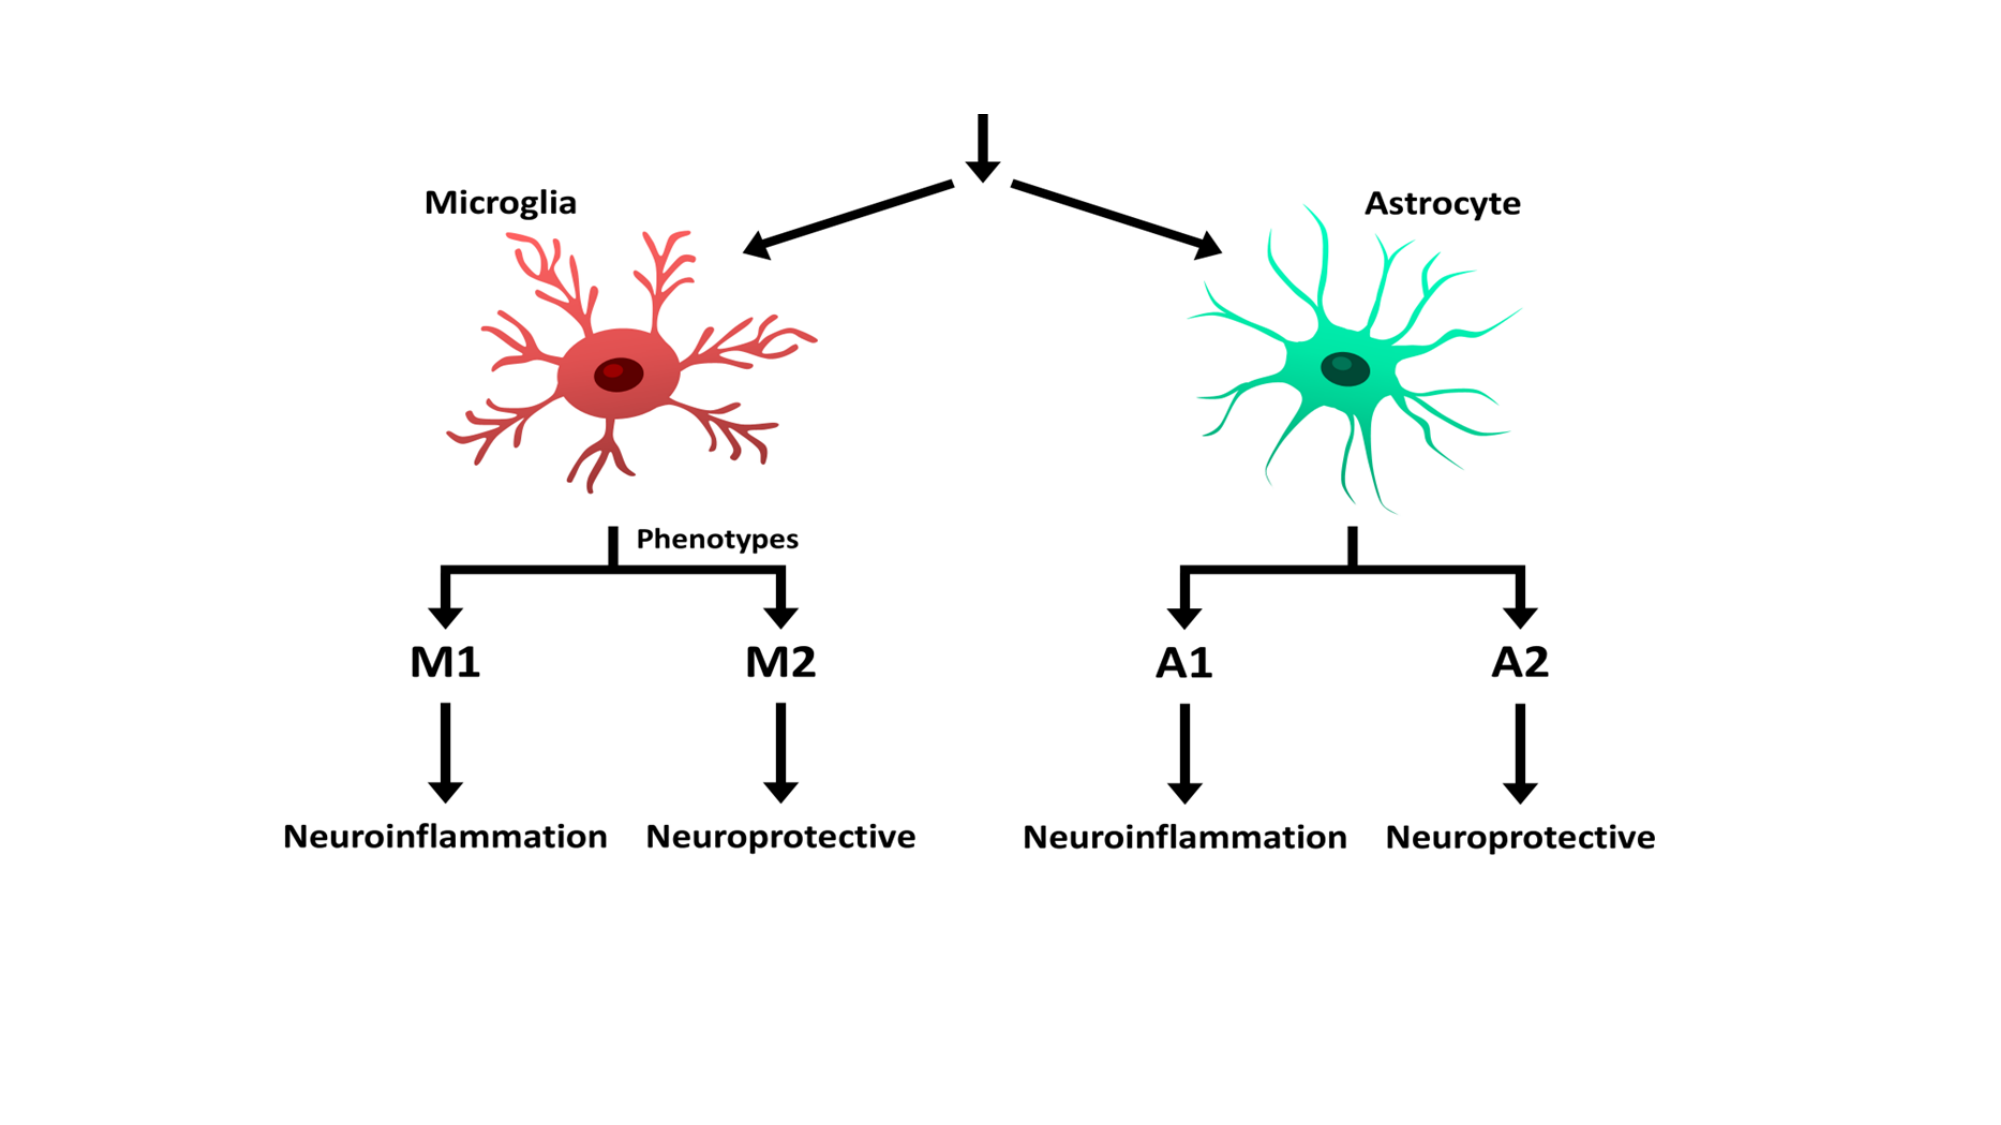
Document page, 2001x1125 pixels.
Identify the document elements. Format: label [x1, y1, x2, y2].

picture [147, 114, 1819, 958]
